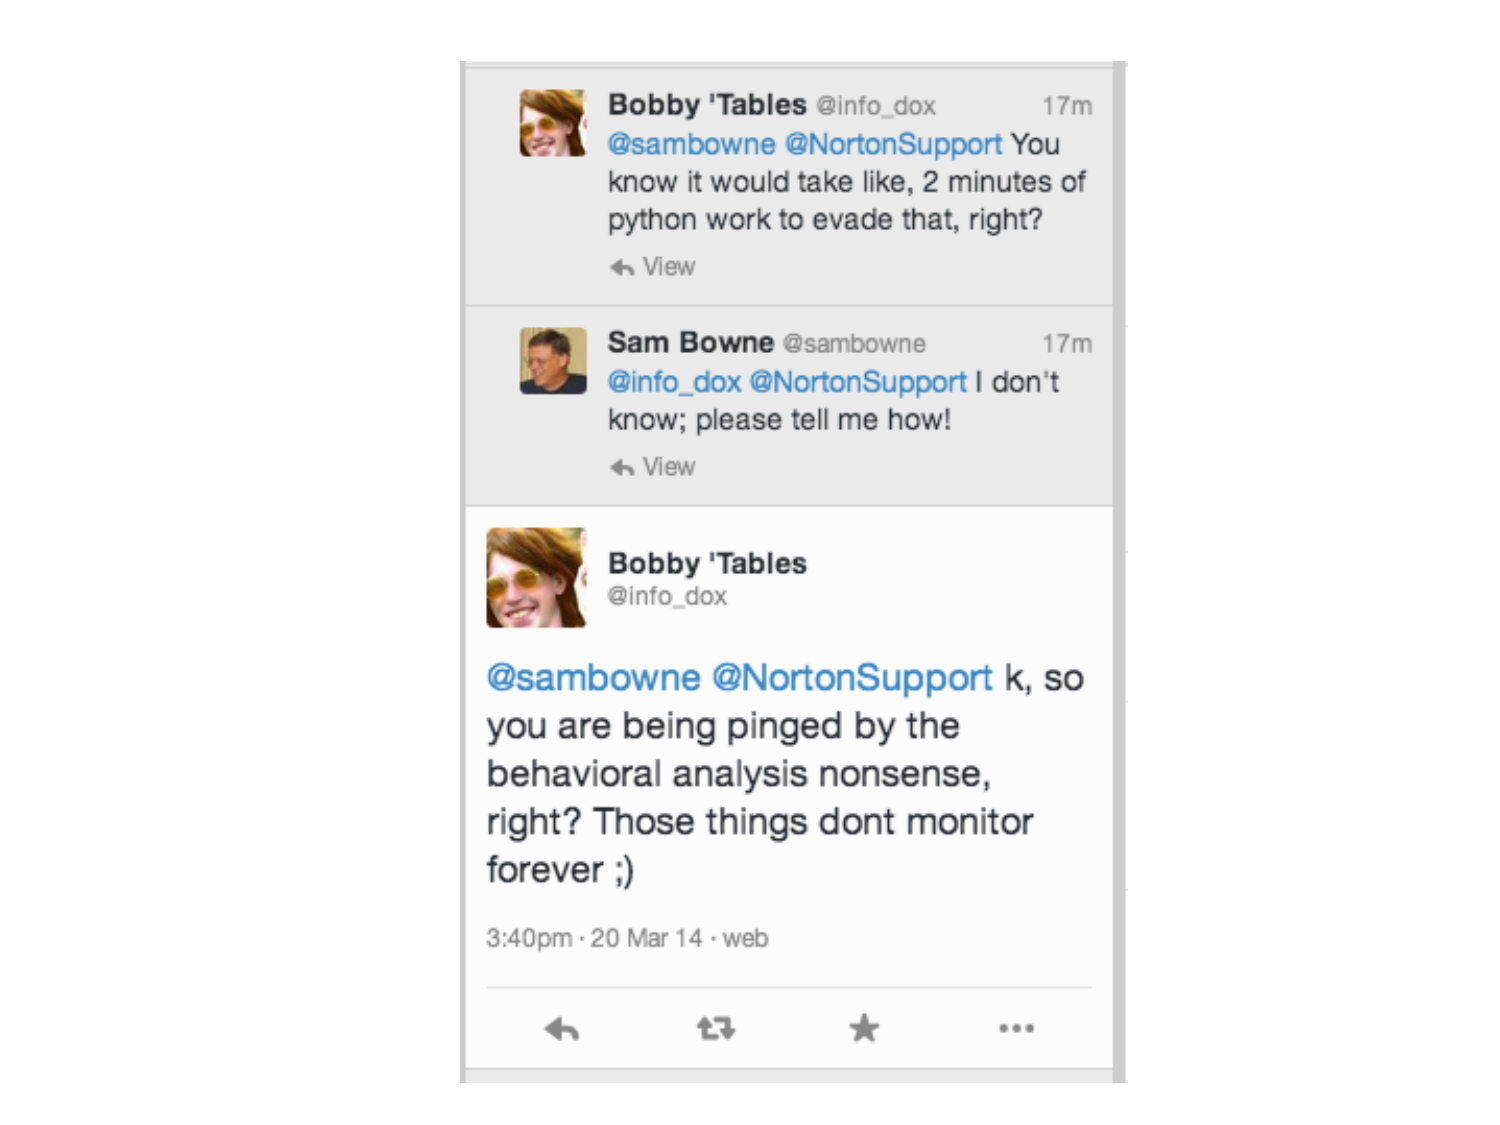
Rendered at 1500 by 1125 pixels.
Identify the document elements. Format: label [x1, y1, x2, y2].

picture [460, 61, 1128, 1083]
